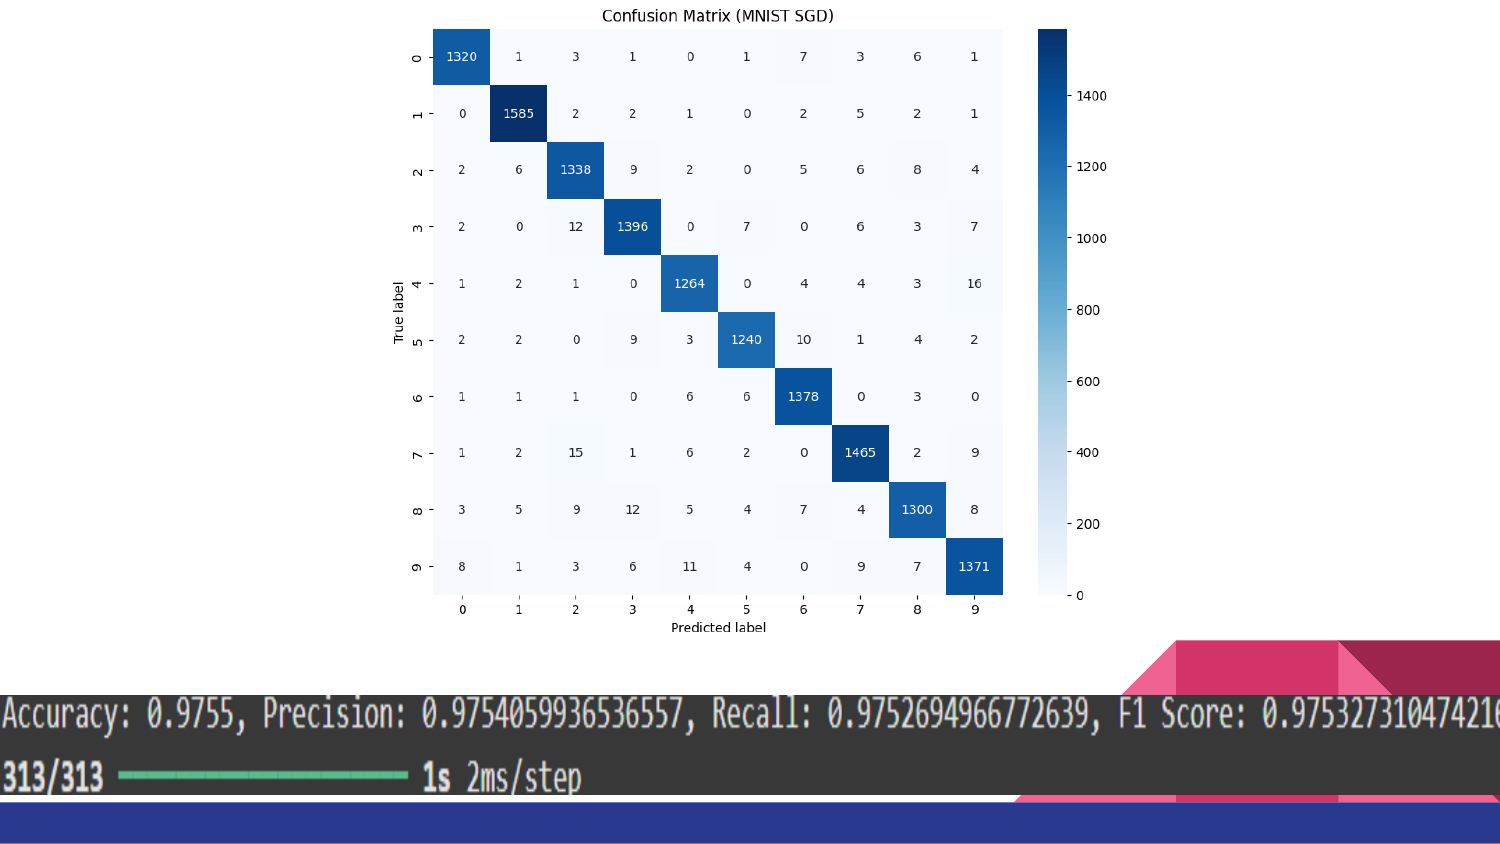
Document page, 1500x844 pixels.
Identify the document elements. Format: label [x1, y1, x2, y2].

picture [384, 0, 1116, 643]
picture [0, 694, 1500, 795]
